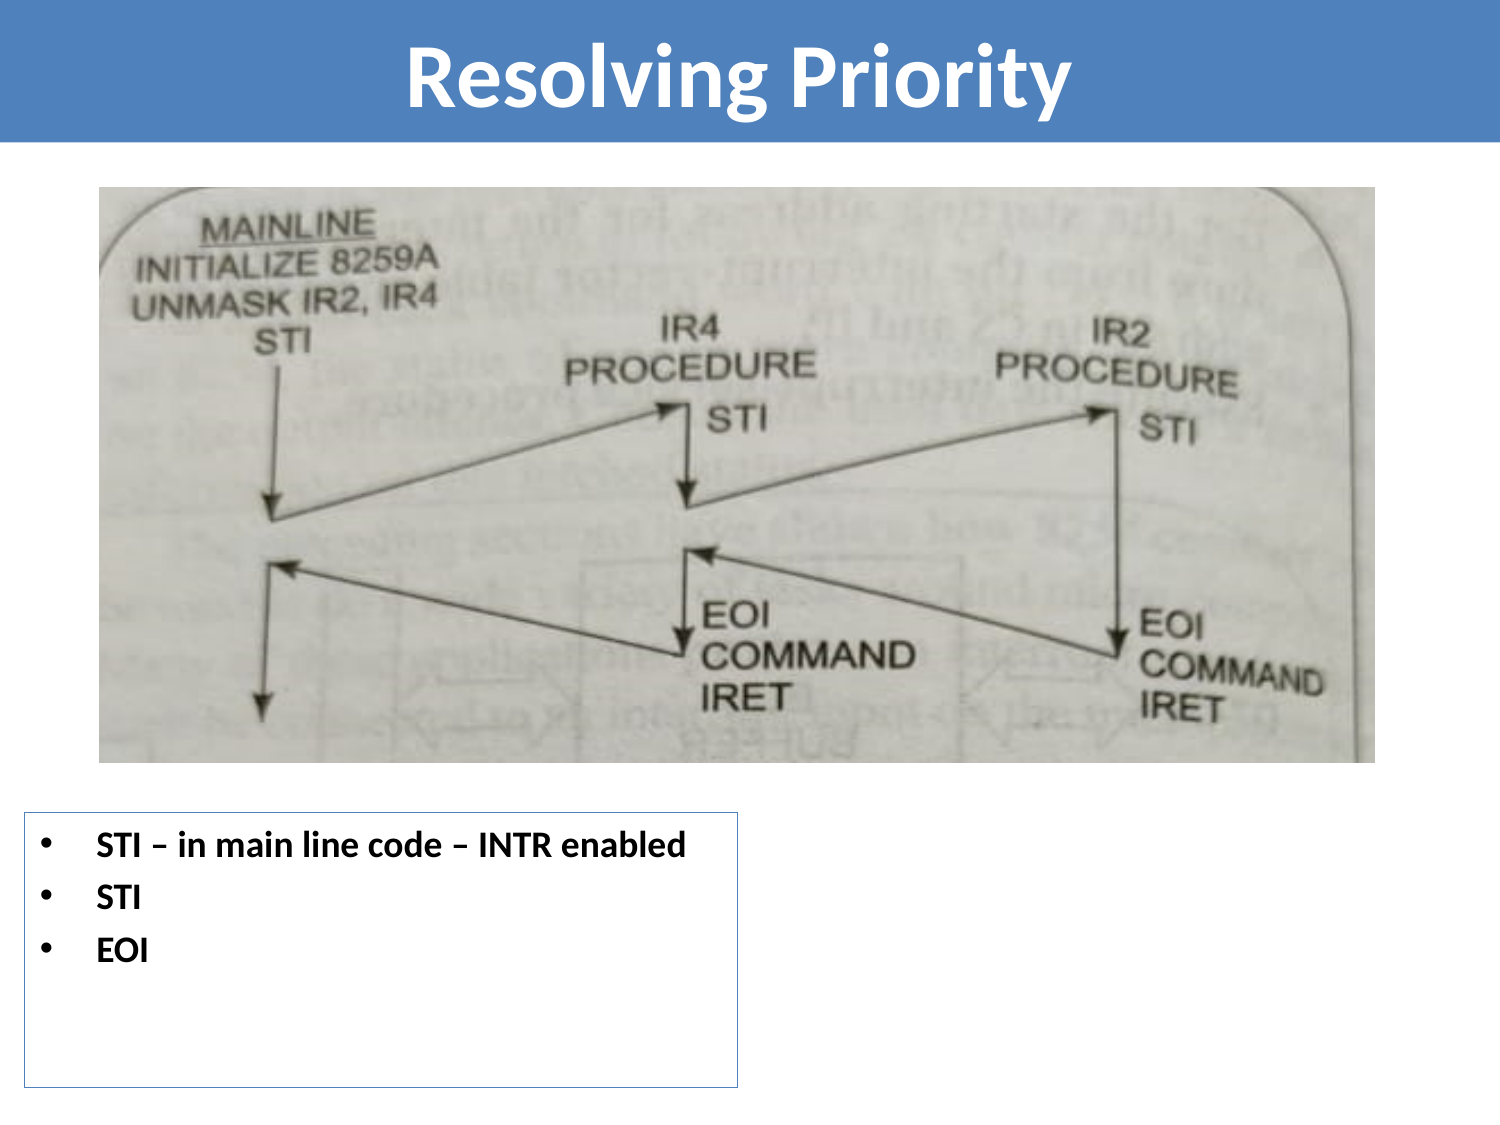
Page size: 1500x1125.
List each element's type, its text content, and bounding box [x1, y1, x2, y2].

list STI – in main line code – INTR enabled STI EOI [24, 812, 738, 1088]
title Resolving Priority [0, 0, 1500, 143]
picture [99, 187, 1376, 763]
